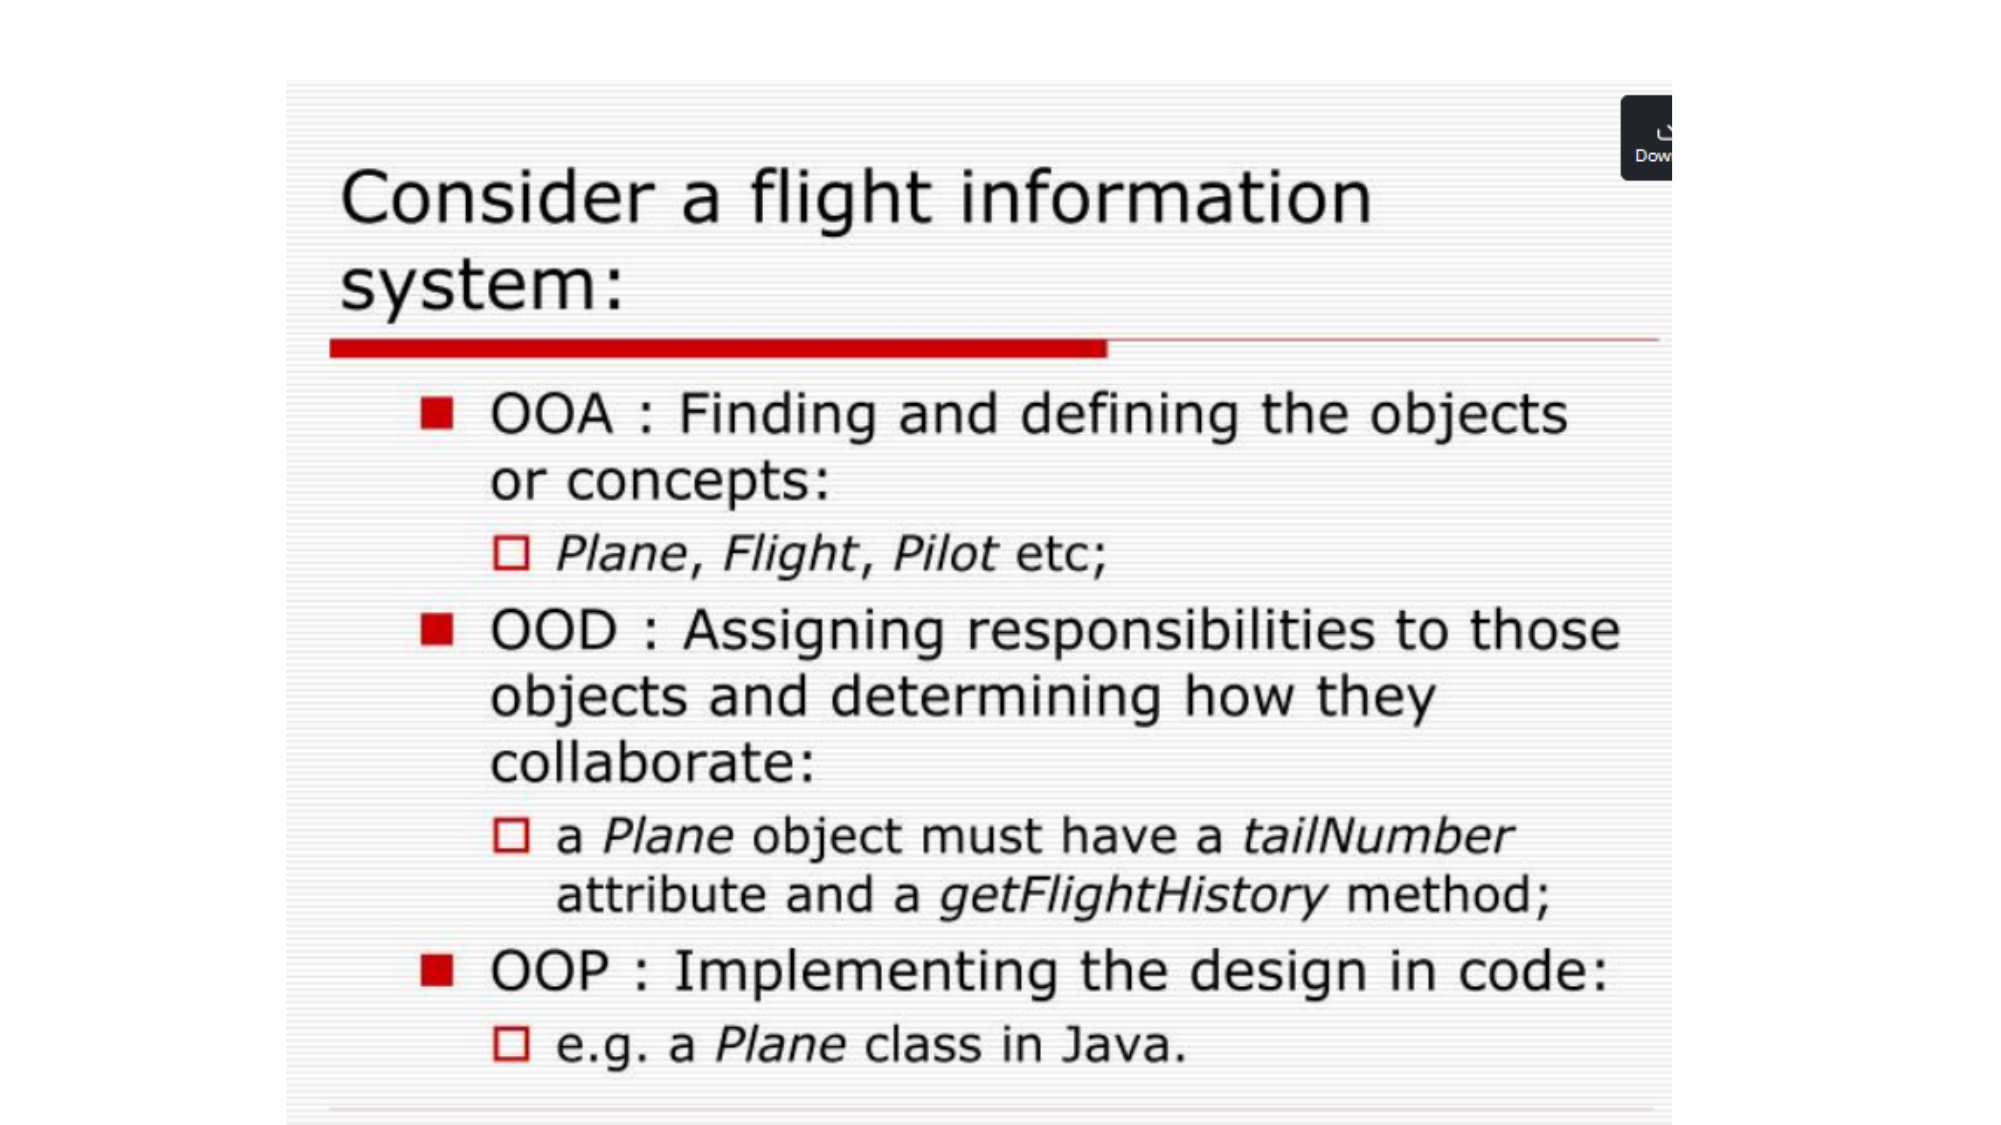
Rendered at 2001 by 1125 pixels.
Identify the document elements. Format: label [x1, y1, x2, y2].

list [286, 80, 1673, 1125]
